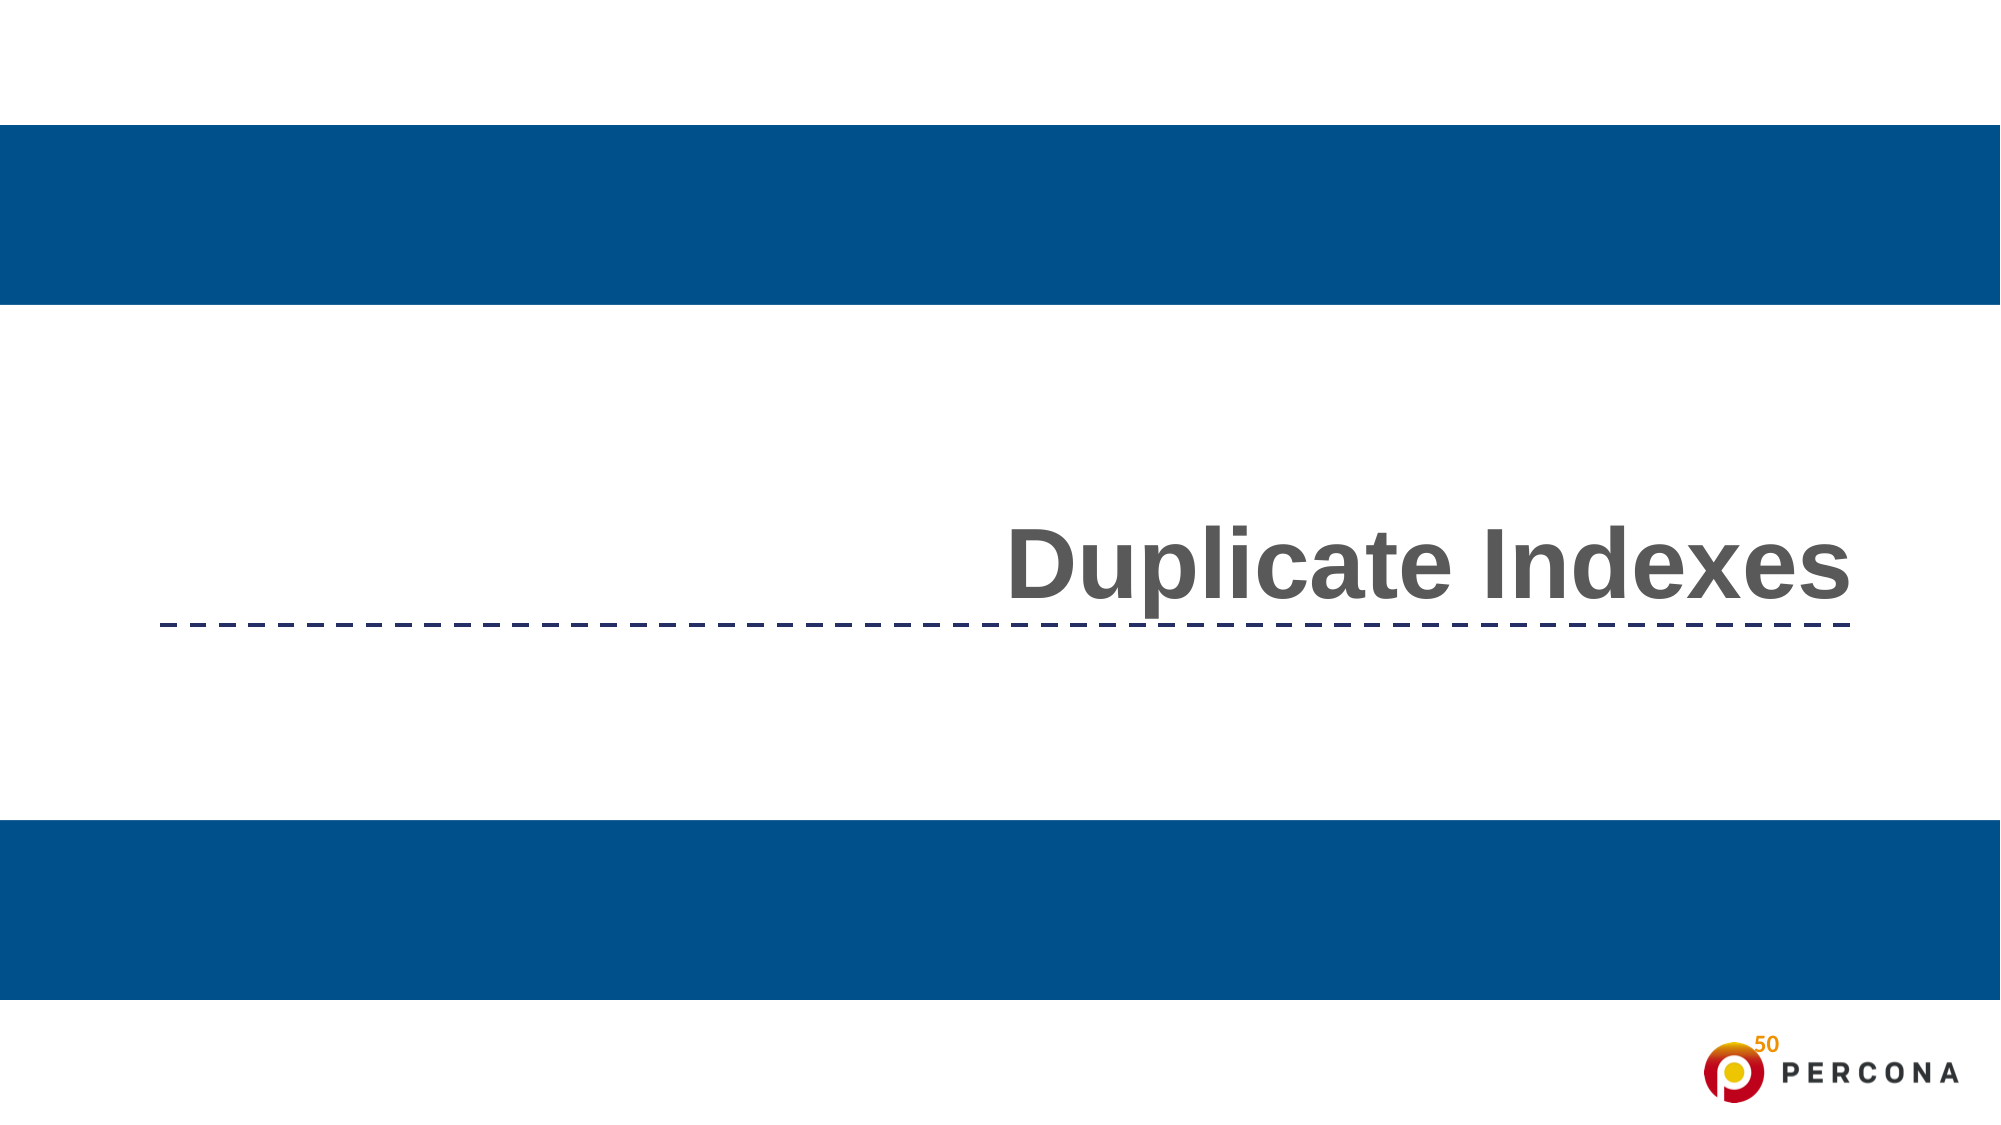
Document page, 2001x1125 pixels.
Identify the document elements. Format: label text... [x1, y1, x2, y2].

title Duplicate Indexes [136, 159, 1862, 628]
picture [1704, 1073, 1959, 1103]
slide_number 50 [1533, 1012, 2000, 1073]
